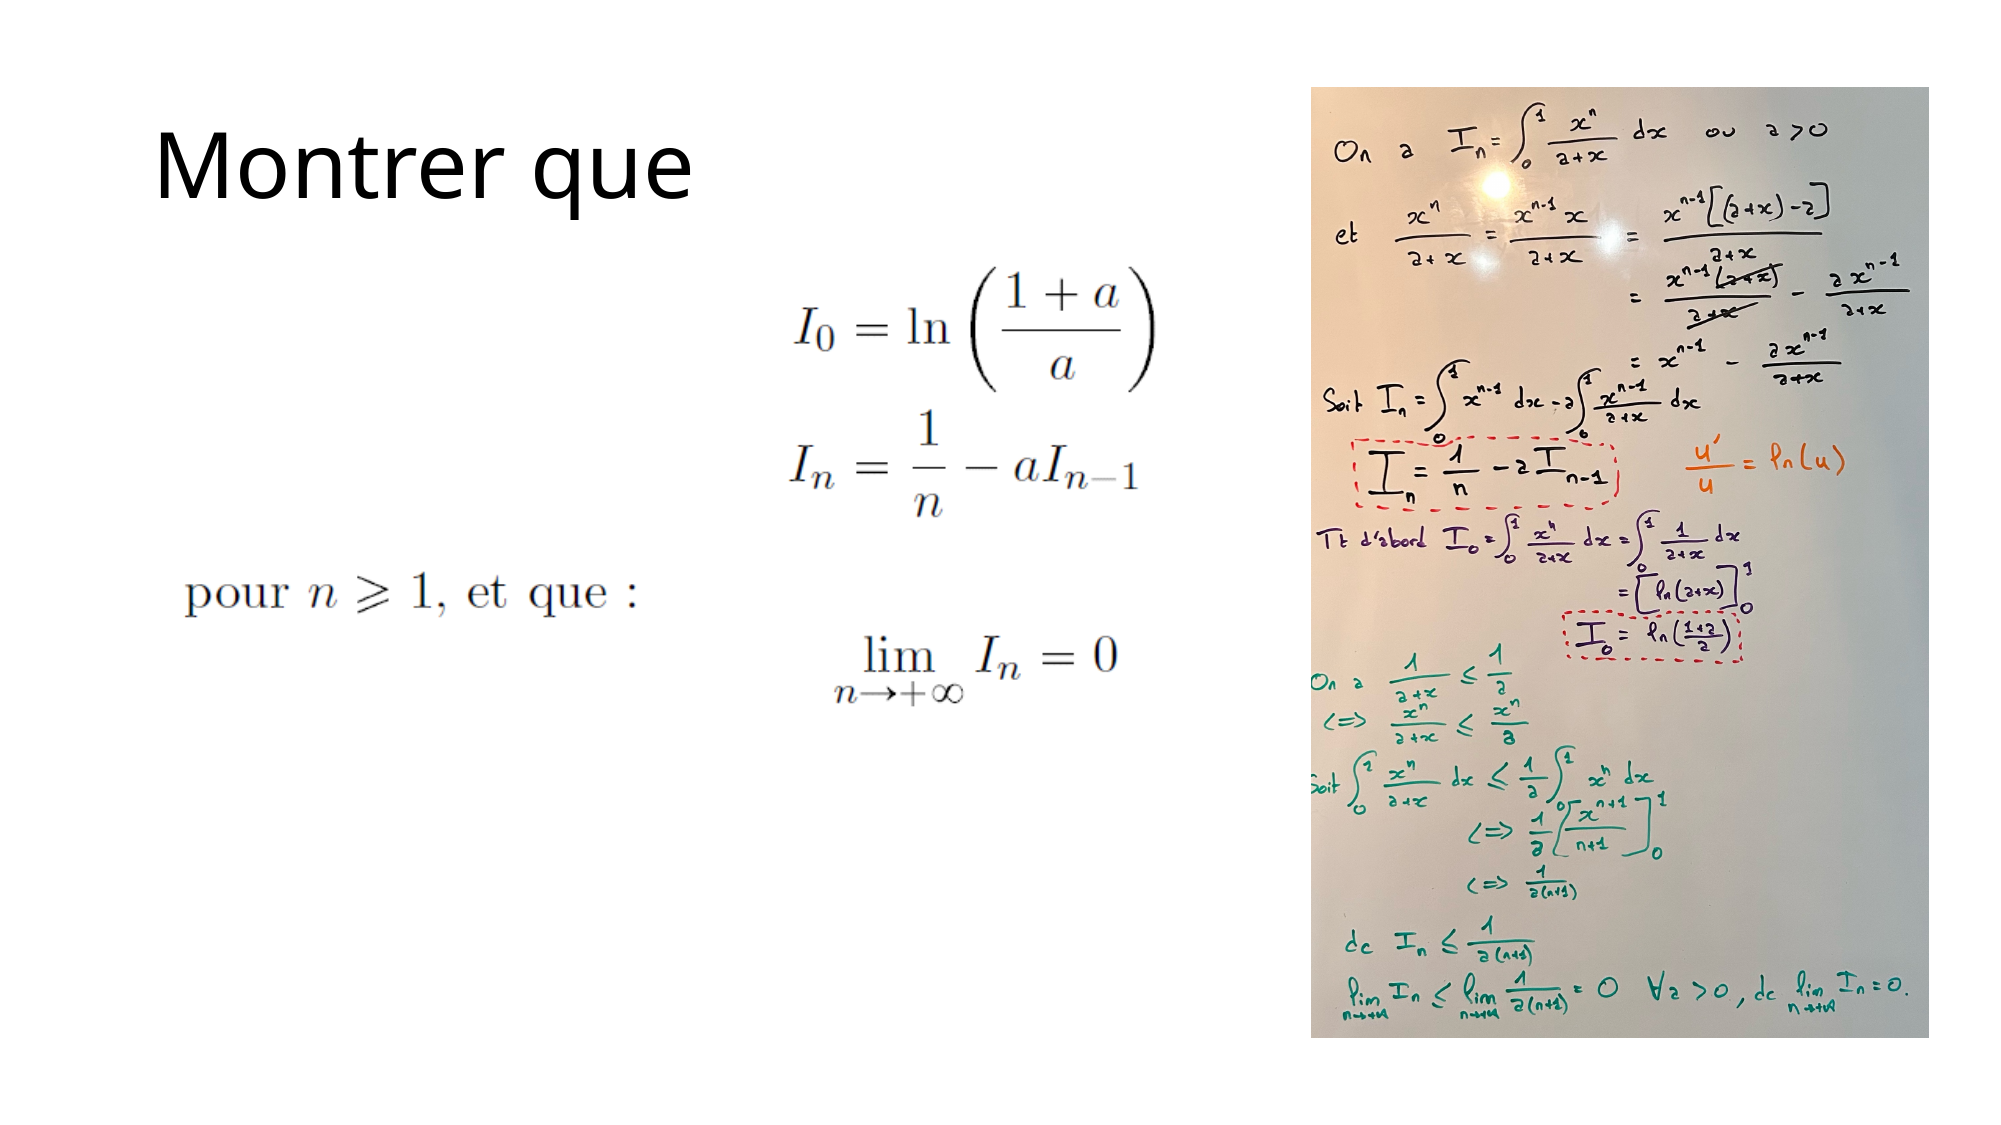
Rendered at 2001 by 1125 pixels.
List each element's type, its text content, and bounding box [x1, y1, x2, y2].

picture [1310, 87, 1930, 1038]
title Montrer que [137, 59, 1863, 278]
picture [136, 249, 1229, 731]
